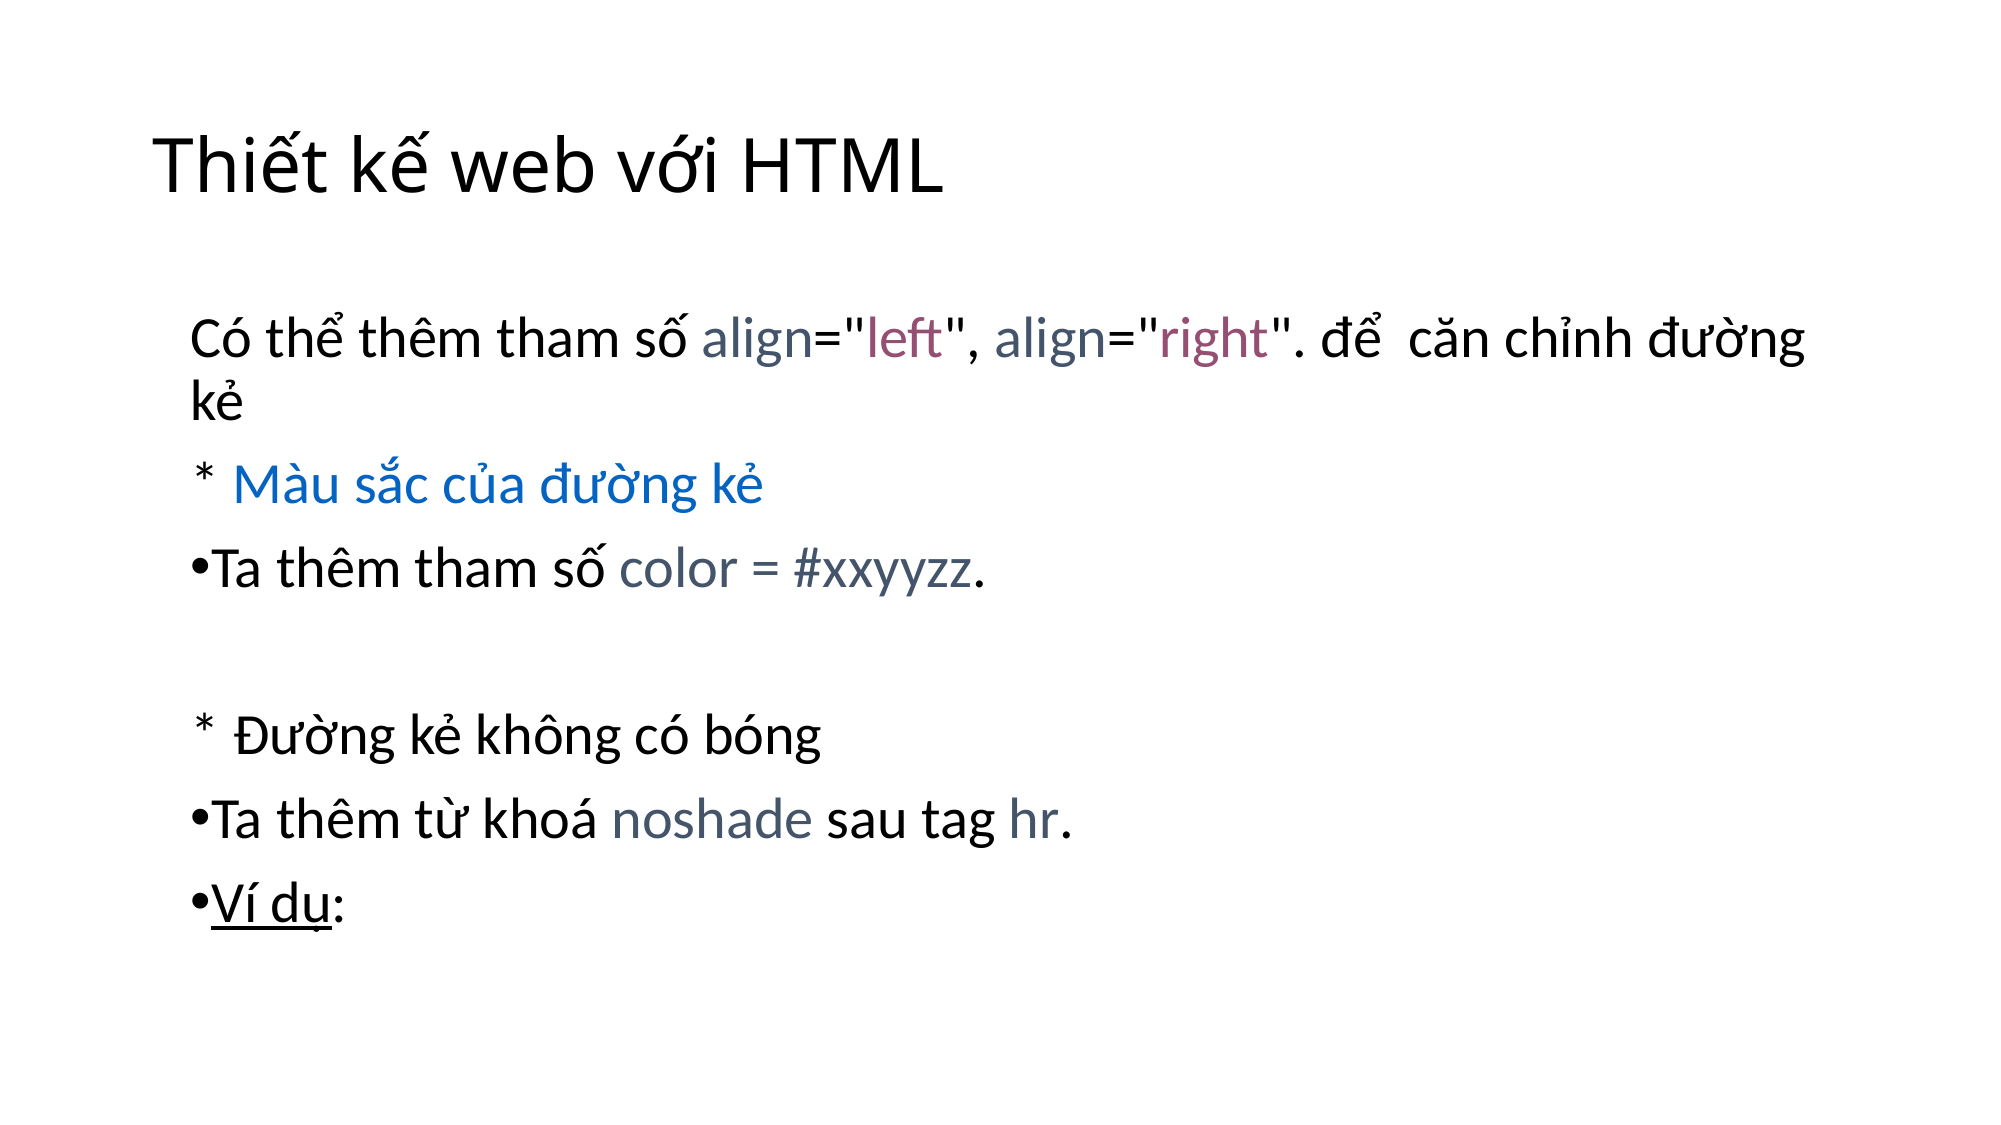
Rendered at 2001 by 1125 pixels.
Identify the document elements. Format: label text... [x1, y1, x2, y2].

title Thiết kế web với HTML [137, 59, 1863, 278]
list Có thể thêm tham số align="left", align="right". để căn chỉnh đường kẻ * Màu sắc của đường kẻ Ta thêm tham số color = #xxyyzz. * Đường kẻ không có bóng Ta thêm từ khoá noshade sau tag hr. Ví dụ: [137, 299, 1863, 1014]
